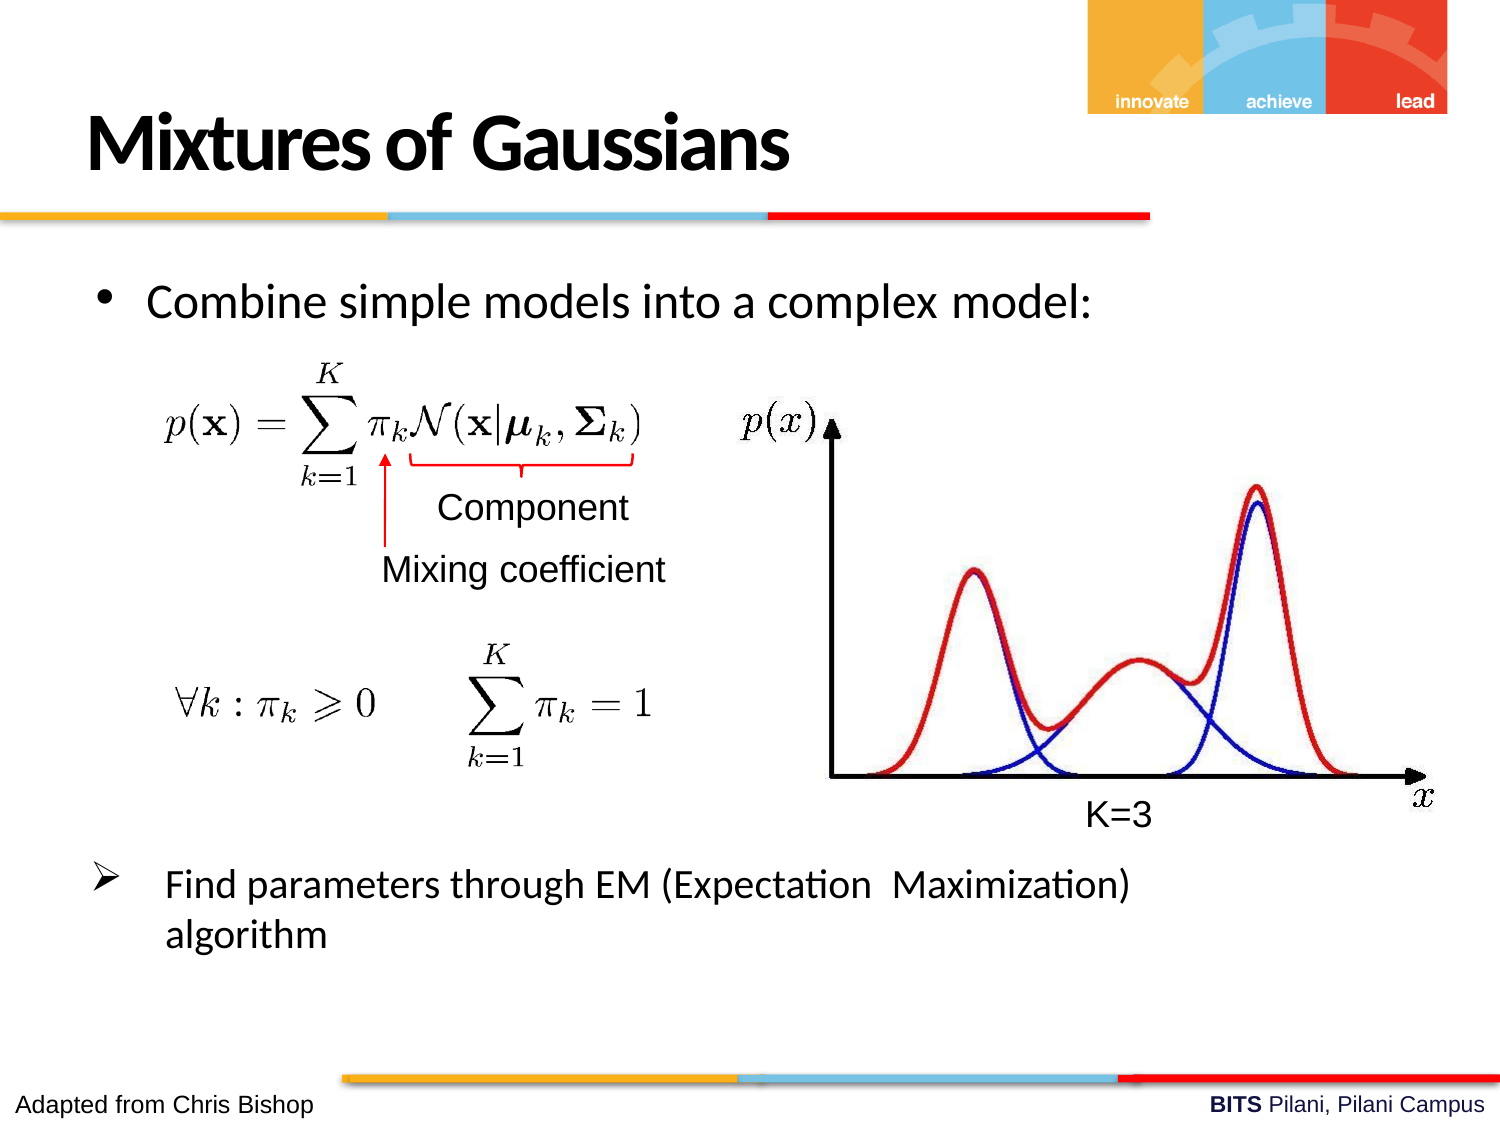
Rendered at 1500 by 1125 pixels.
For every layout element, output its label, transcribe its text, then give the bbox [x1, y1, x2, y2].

text_box Combine simple models into a complex model: [87, 266, 1356, 329]
text_box Adapted from Chris Bishop [12, 1086, 316, 1119]
text_box [736, 396, 1437, 813]
text_box Component Mixing coefficient [379, 464, 671, 590]
title Mixtures of Gaussians [0, 41, 912, 232]
picture [1087, 0, 1448, 114]
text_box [163, 362, 640, 548]
text_box K=3 Find parameters through EM (Expectation Maximization) algorithm [87, 773, 1233, 957]
text_box [174, 643, 651, 767]
